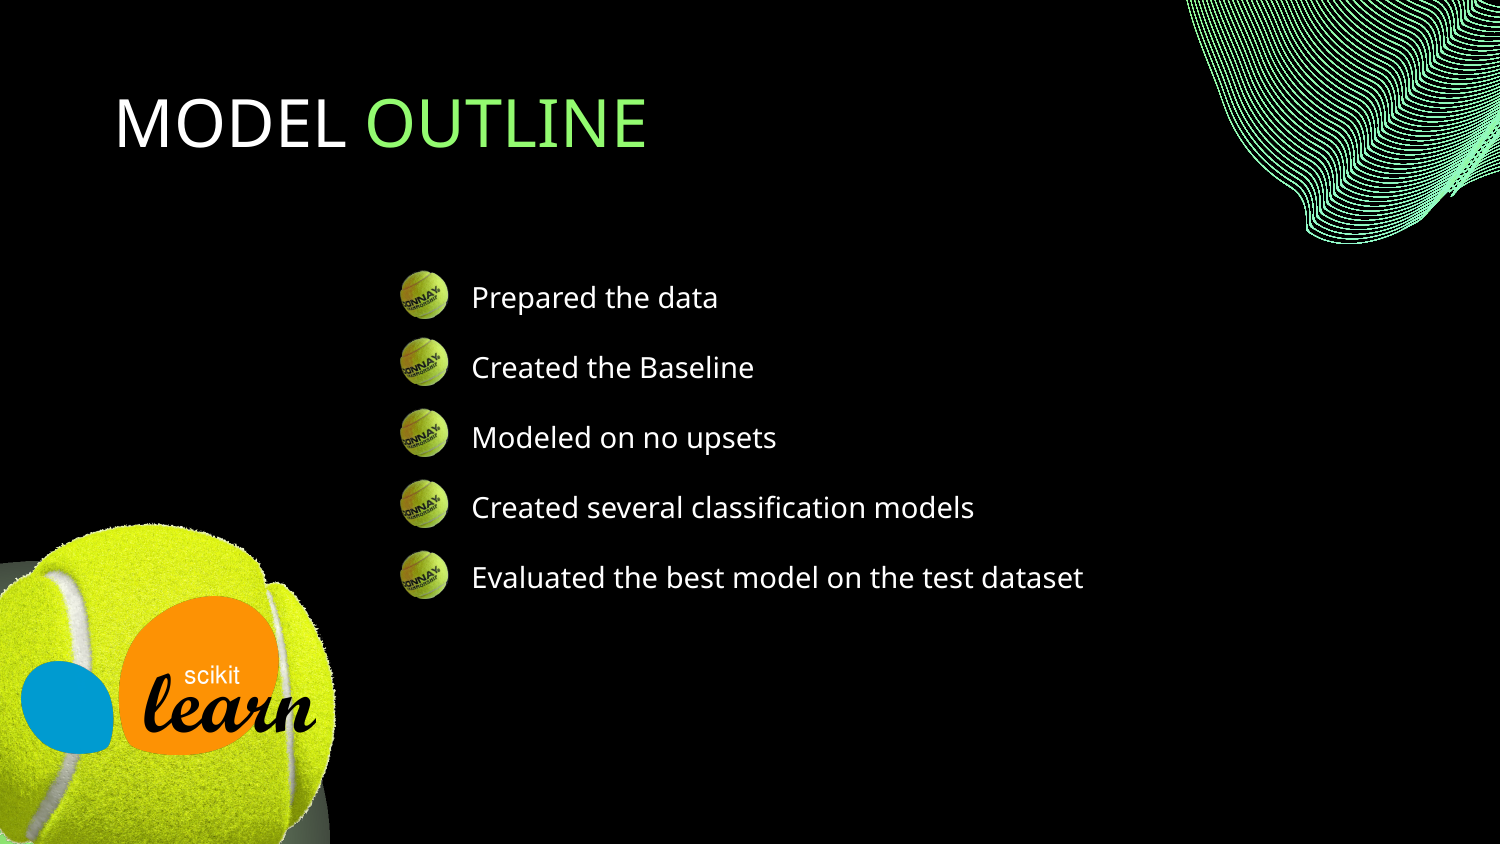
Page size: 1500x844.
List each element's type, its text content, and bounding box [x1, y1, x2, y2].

subtitle Prepared the data Created the Baseline Modeled on no upsets Created several classification models Evaluated the best model on the test dataset [381, 194, 1259, 719]
picture [400, 337, 450, 386]
picture [400, 550, 450, 600]
picture [400, 408, 450, 457]
title MODEL OUTLINE [99, 74, 977, 169]
picture [400, 479, 450, 529]
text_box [0, 430, 430, 844]
picture [400, 270, 450, 320]
